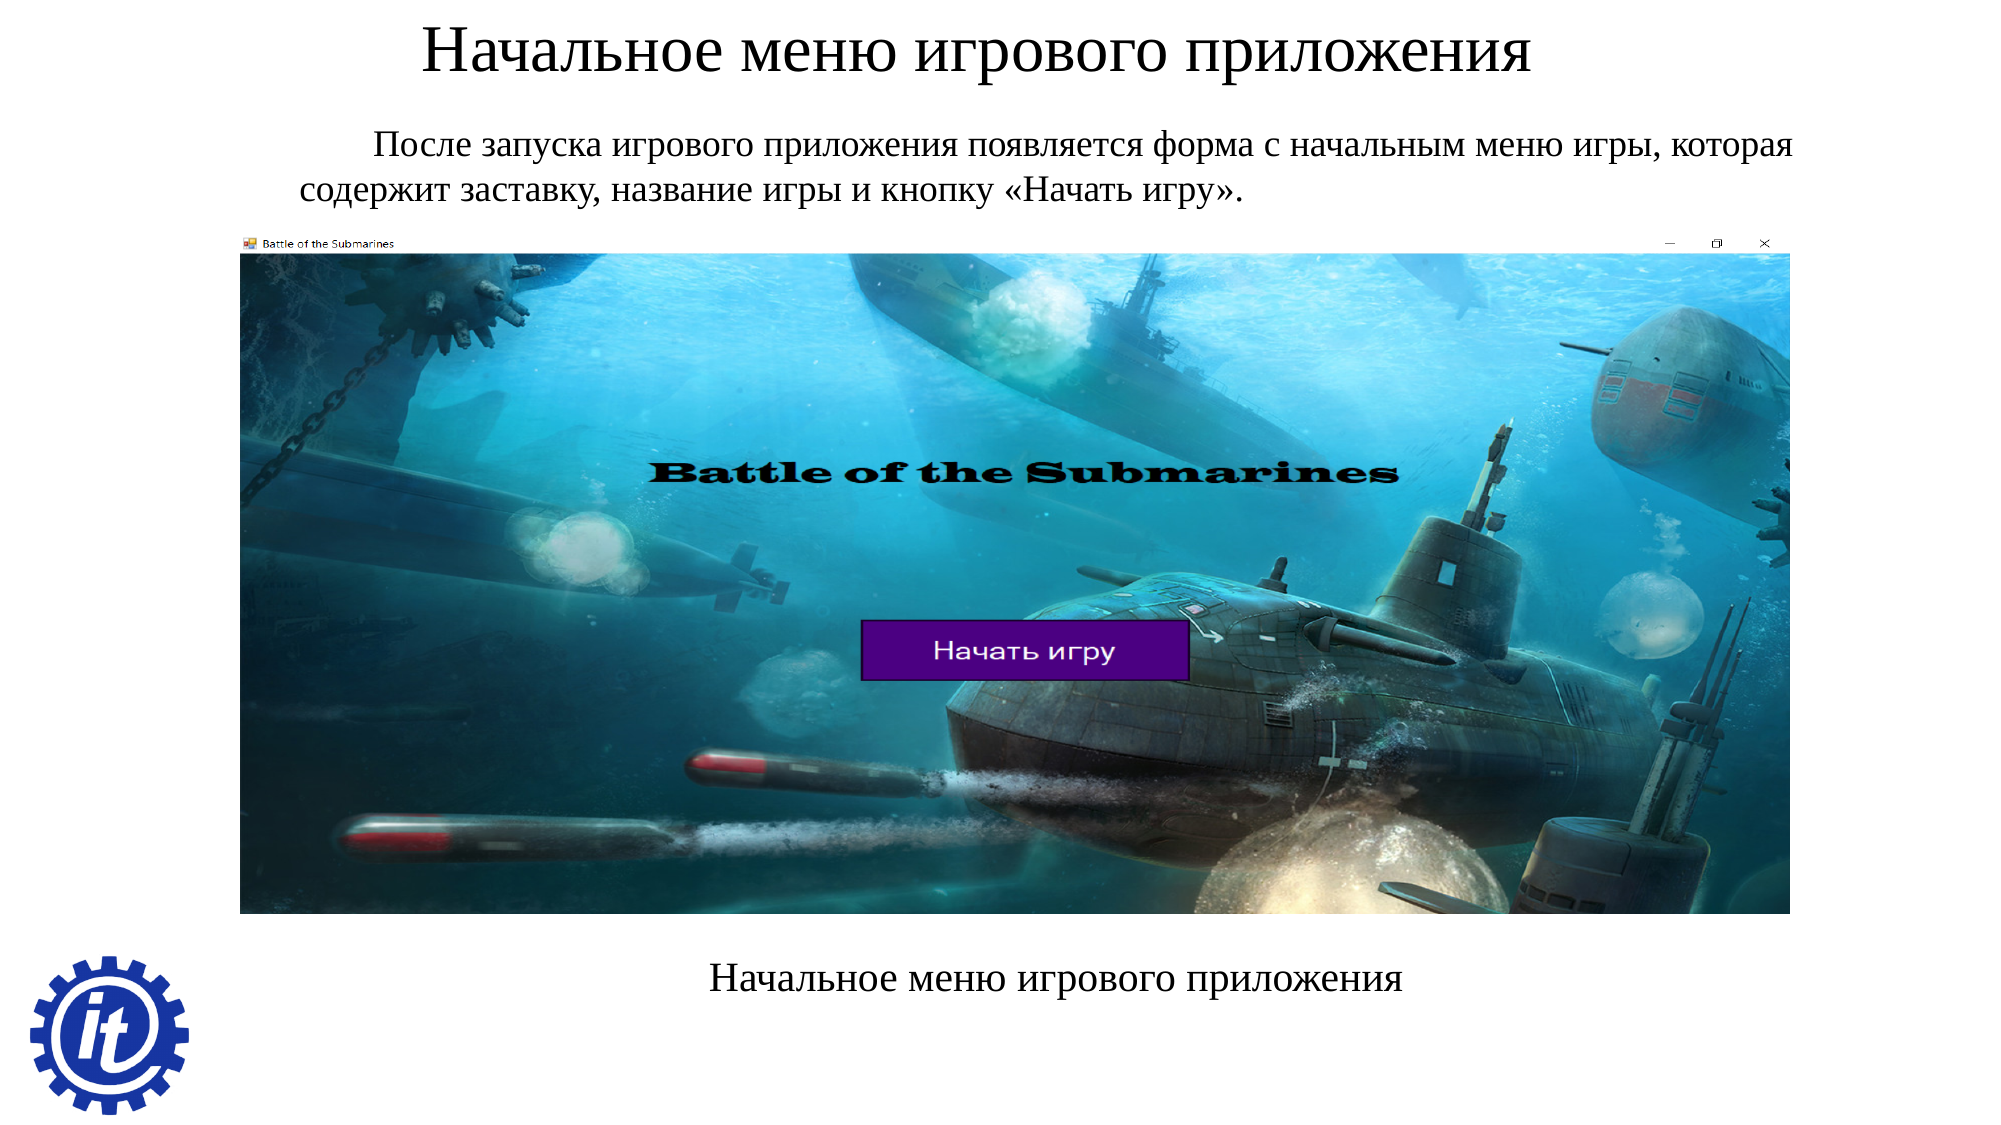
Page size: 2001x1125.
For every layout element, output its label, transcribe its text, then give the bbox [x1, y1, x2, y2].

list После запуска игрового приложения появляется форма с начальным меню игры, которая содержит заставку, название игры и кнопку «Начать игру». [284, 111, 1836, 235]
title Начальное меню игрового приложения [390, 0, 1640, 94]
picture [0, 954, 215, 1125]
picture [239, 234, 1790, 914]
text_box Начальное меню игрового приложения [694, 942, 1520, 1008]
